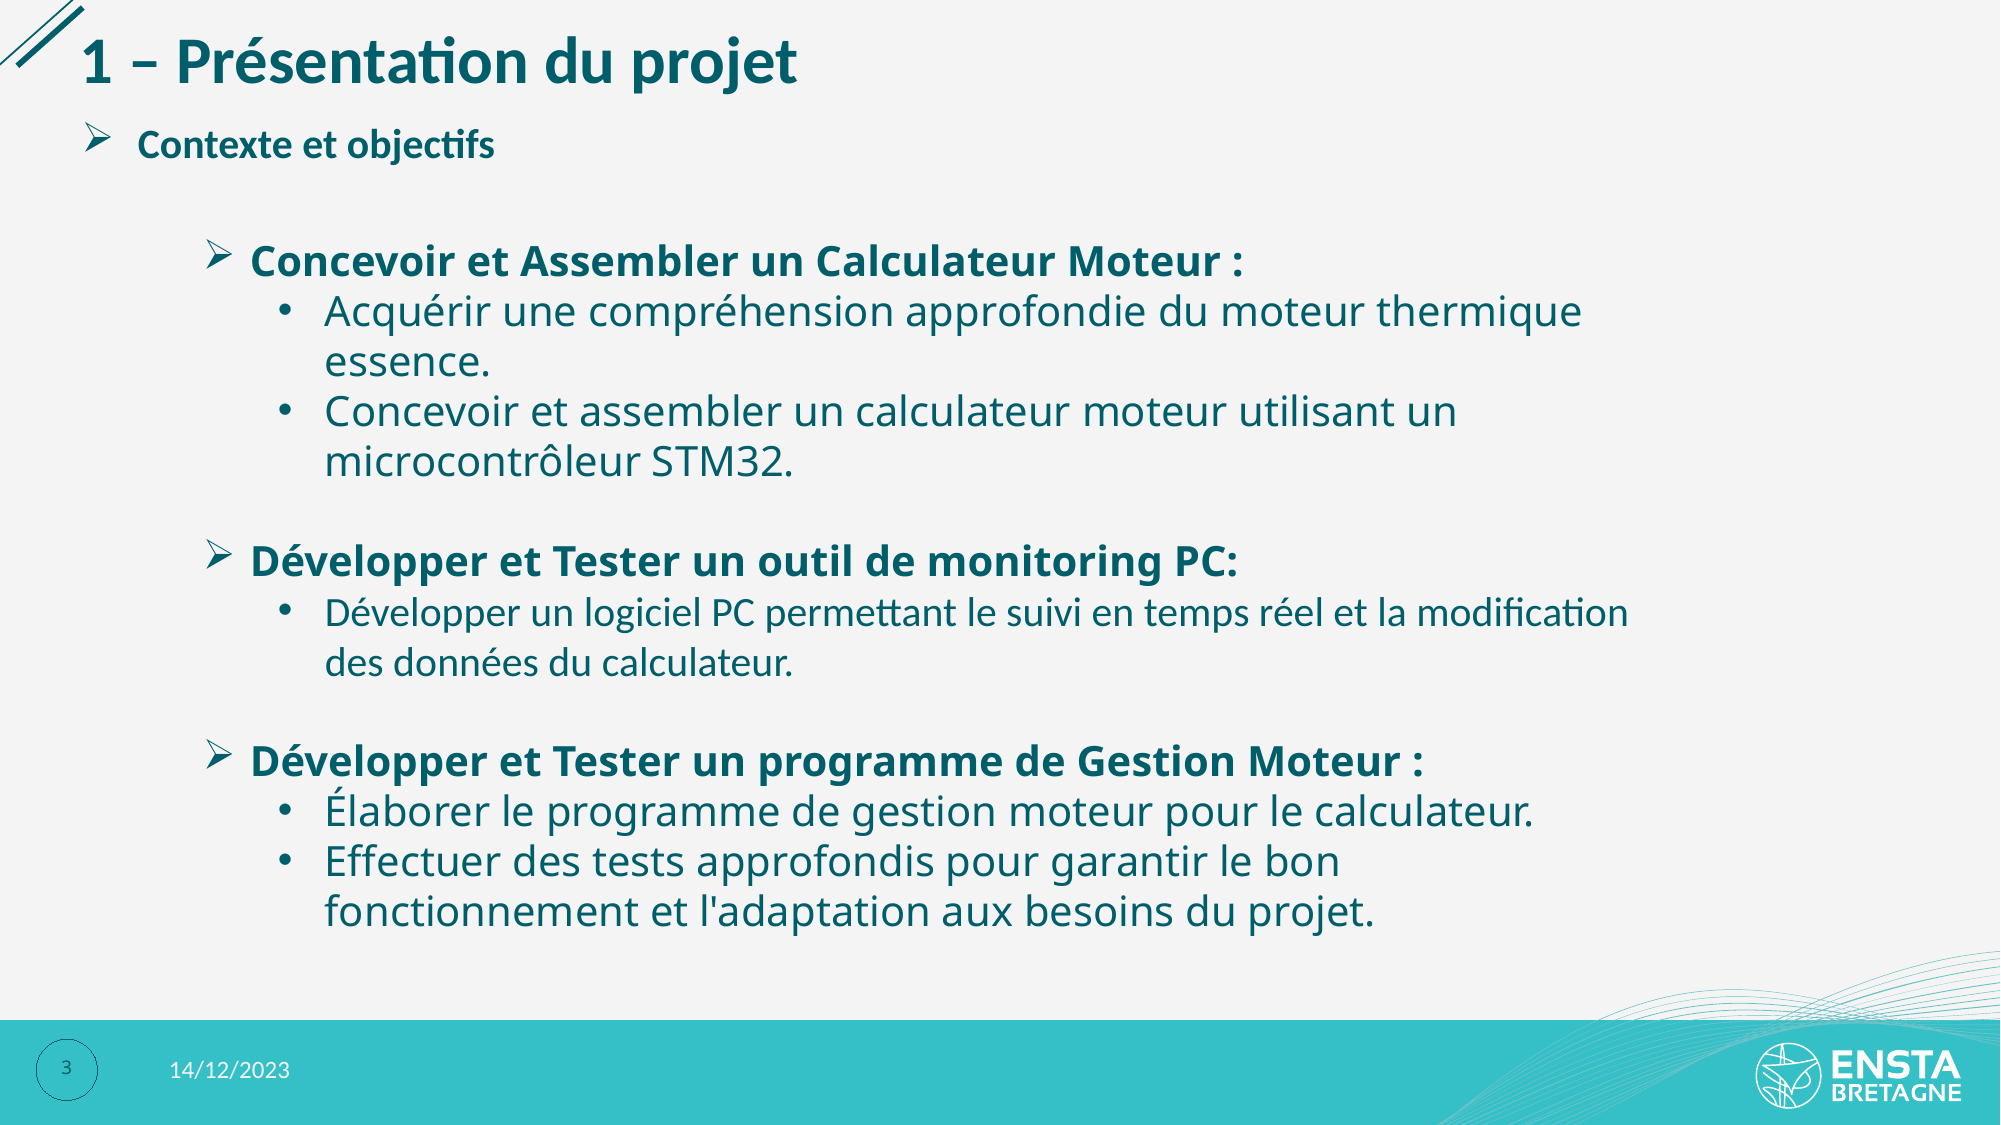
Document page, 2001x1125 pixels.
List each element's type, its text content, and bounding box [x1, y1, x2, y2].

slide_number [154, 1039, 311, 1099]
text_box Concevoir et Assembler un Calculateur Moteur : Acquérir une compréhension approfondie du moteur thermique essence. Concevoir et assembler un calculateur moteur utilisant un microcontrôleur STM32. Développer et Tester un outil de monitoring PC: Développer un logiciel PC permettant le suivi en temps réel et la modification des données du calculateur. Développer et Tester un programme de Gestion Moteur : Élaborer le programme de gestion moteur pour le calculateur. Effectuer des tests approfondis pour garantir le bon fonctionnement et l'adaptation aux besoins du projet. [188, 226, 1662, 992]
text_box 3 [36, 1039, 98, 1101]
text_box Contexte et objectifs [66, 115, 1087, 215]
title 1 – Présentation du projet [79, 26, 2000, 126]
